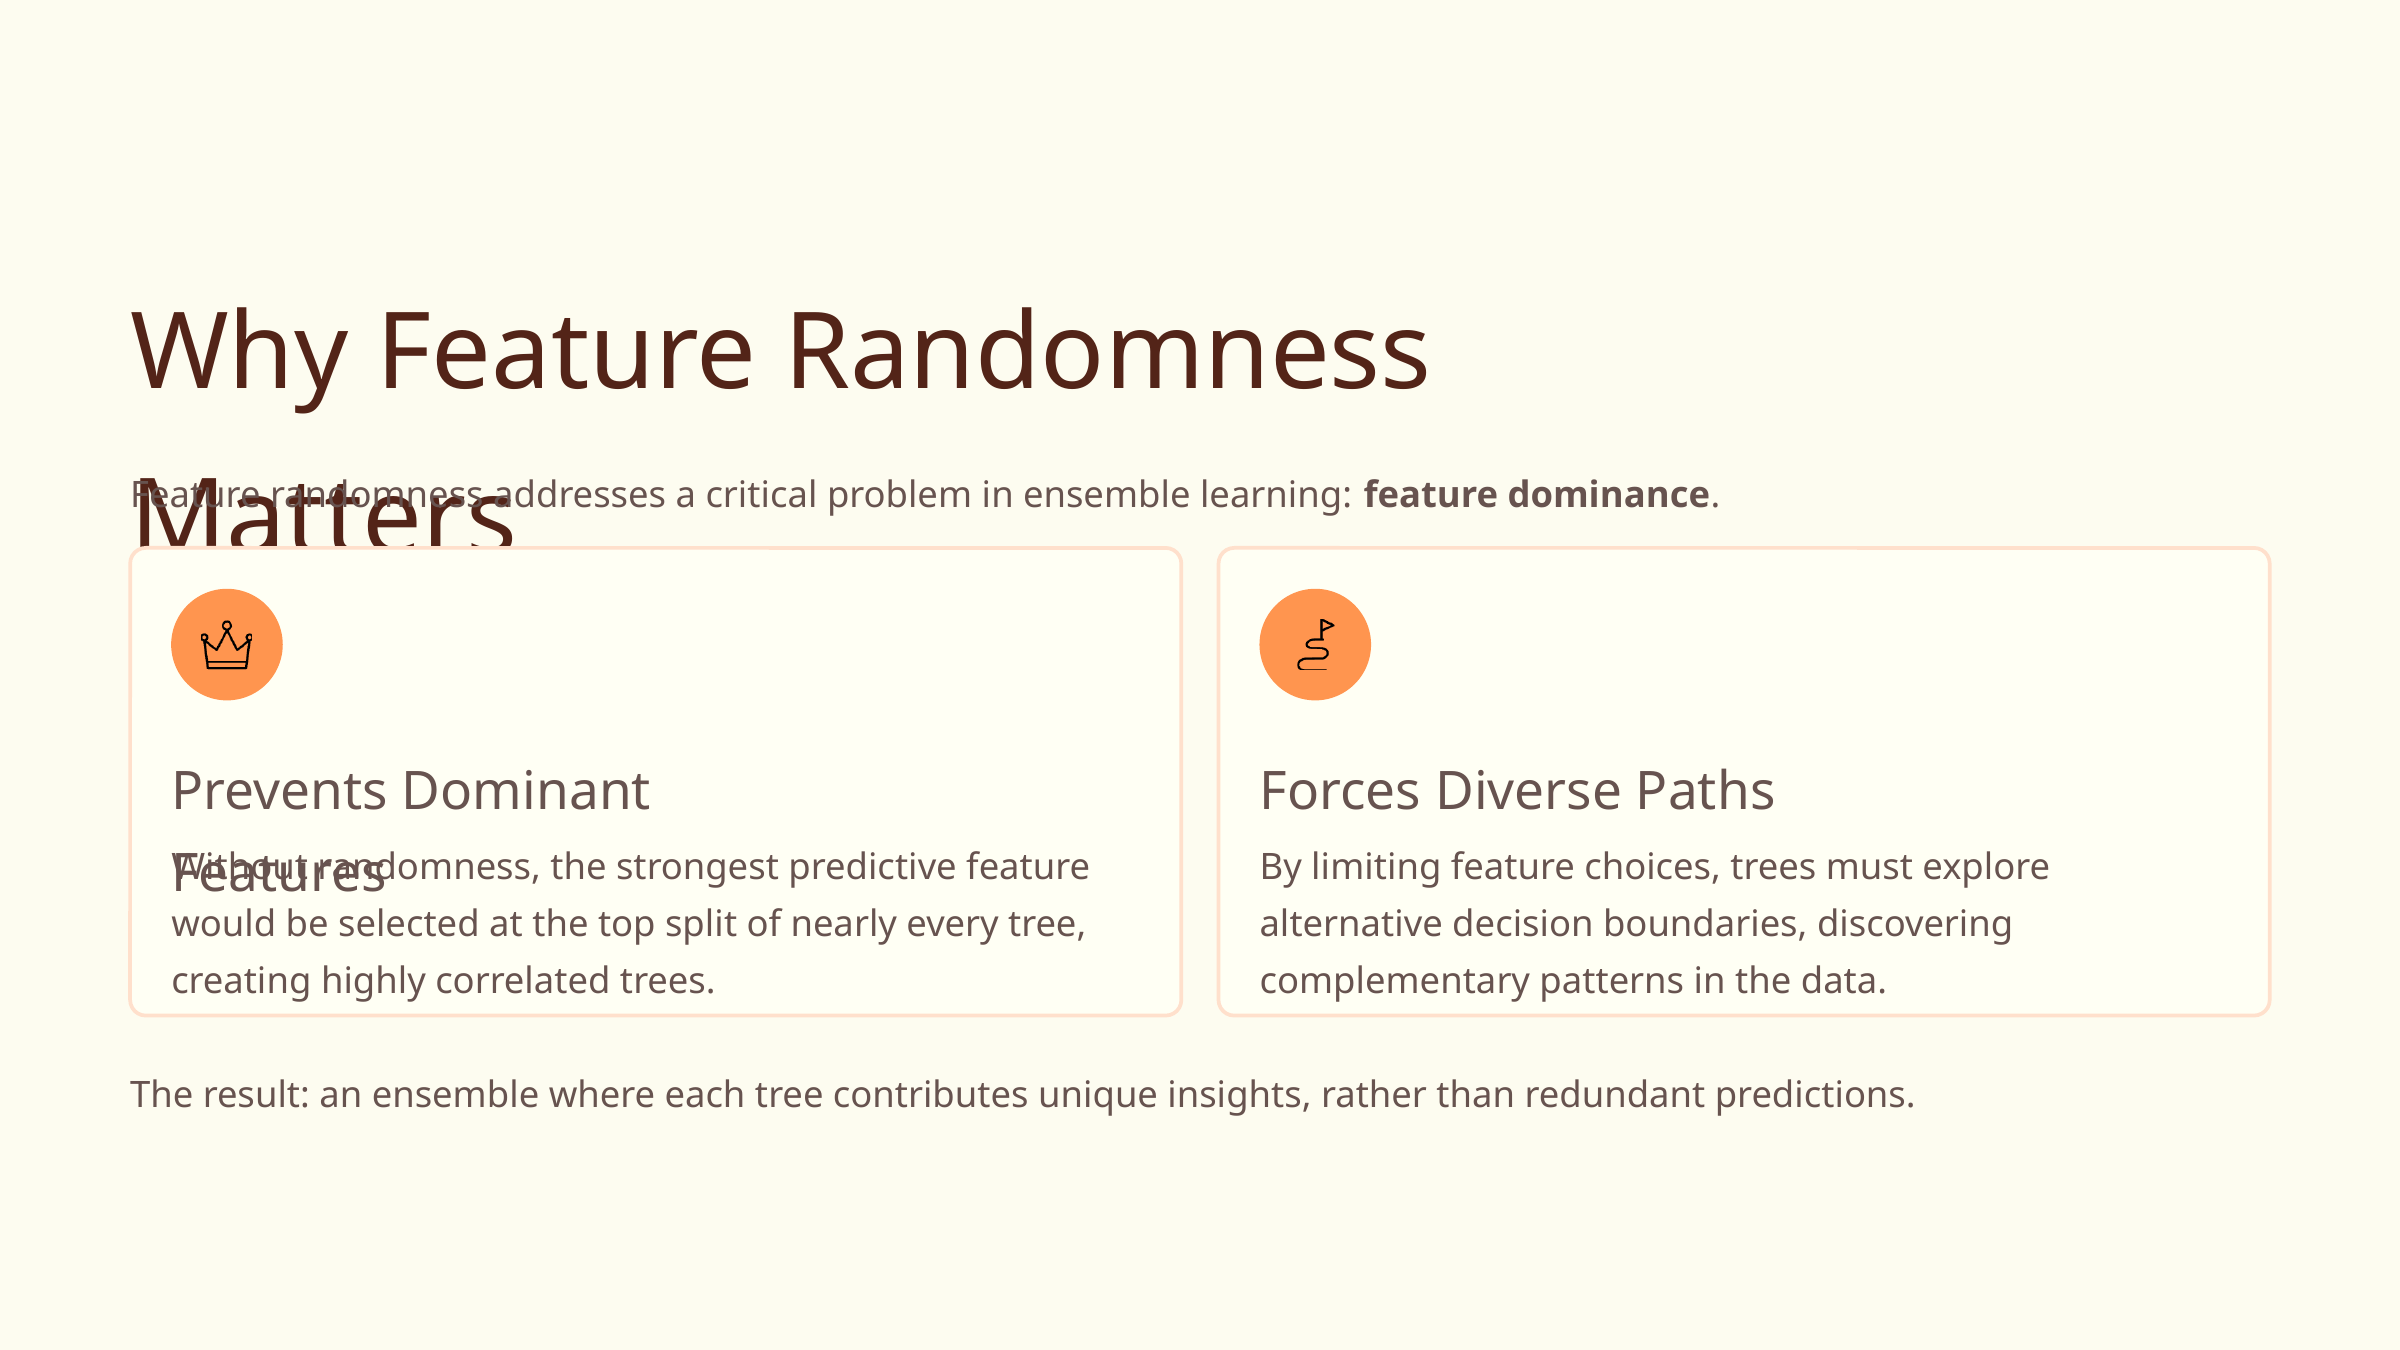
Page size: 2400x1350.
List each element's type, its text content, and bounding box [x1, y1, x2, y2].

text_box [130, 547, 1182, 1016]
text_box [171, 588, 283, 701]
text_box Why Feature Randomness Matters [130, 244, 1793, 384]
text_box Without randomness, the strongest predictive feature would be selected at the top split of nearly every tree, creating highly correlated trees. [171, 829, 1141, 975]
text_box Forces Diverse Paths [1259, 737, 1795, 808]
text_box The result: an ensemble where each tree contributes unique insights, rather than redundant predictions. [130, 1057, 2270, 1106]
text_box By limiting feature choices, trees must explore alternative decision boundaries, discovering complementary patterns in the data. [1259, 829, 2229, 975]
picture [1289, 619, 1341, 670]
picture [201, 619, 253, 670]
text_box Prevents Dominant Features [171, 737, 844, 808]
text_box Feature randomness addresses a critical problem in ensemble learning: feature dominance. [130, 457, 2270, 506]
text_box [1259, 588, 1372, 701]
text_box [1218, 547, 2270, 1016]
